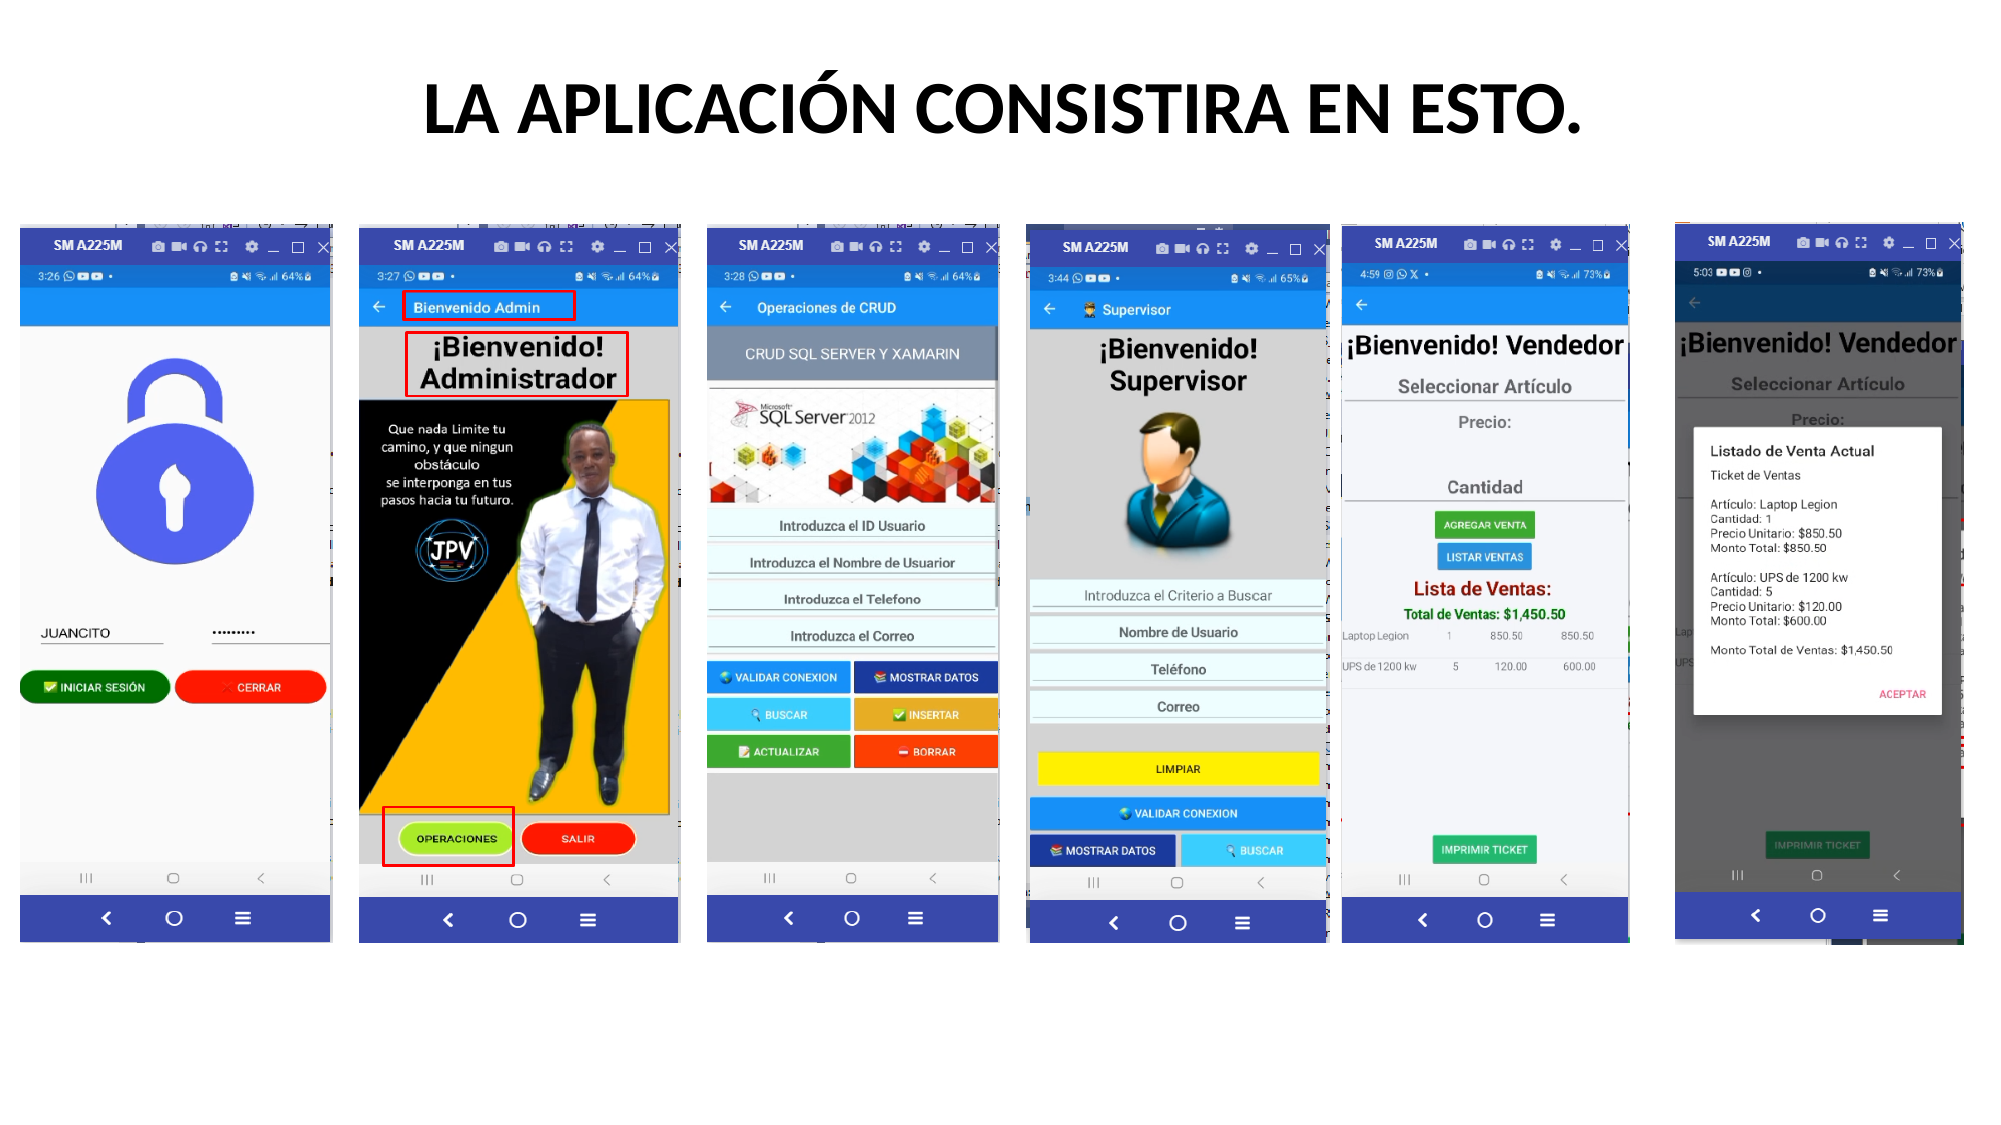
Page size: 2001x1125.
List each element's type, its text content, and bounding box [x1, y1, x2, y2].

picture [707, 224, 1000, 943]
picture [1026, 224, 1330, 943]
text_box LA APLICACIÓN CONSISTIRA EN ESTO. [112, 51, 1897, 157]
picture [1675, 222, 1964, 945]
picture [1341, 224, 1630, 943]
picture [359, 224, 681, 943]
picture [20, 224, 333, 943]
